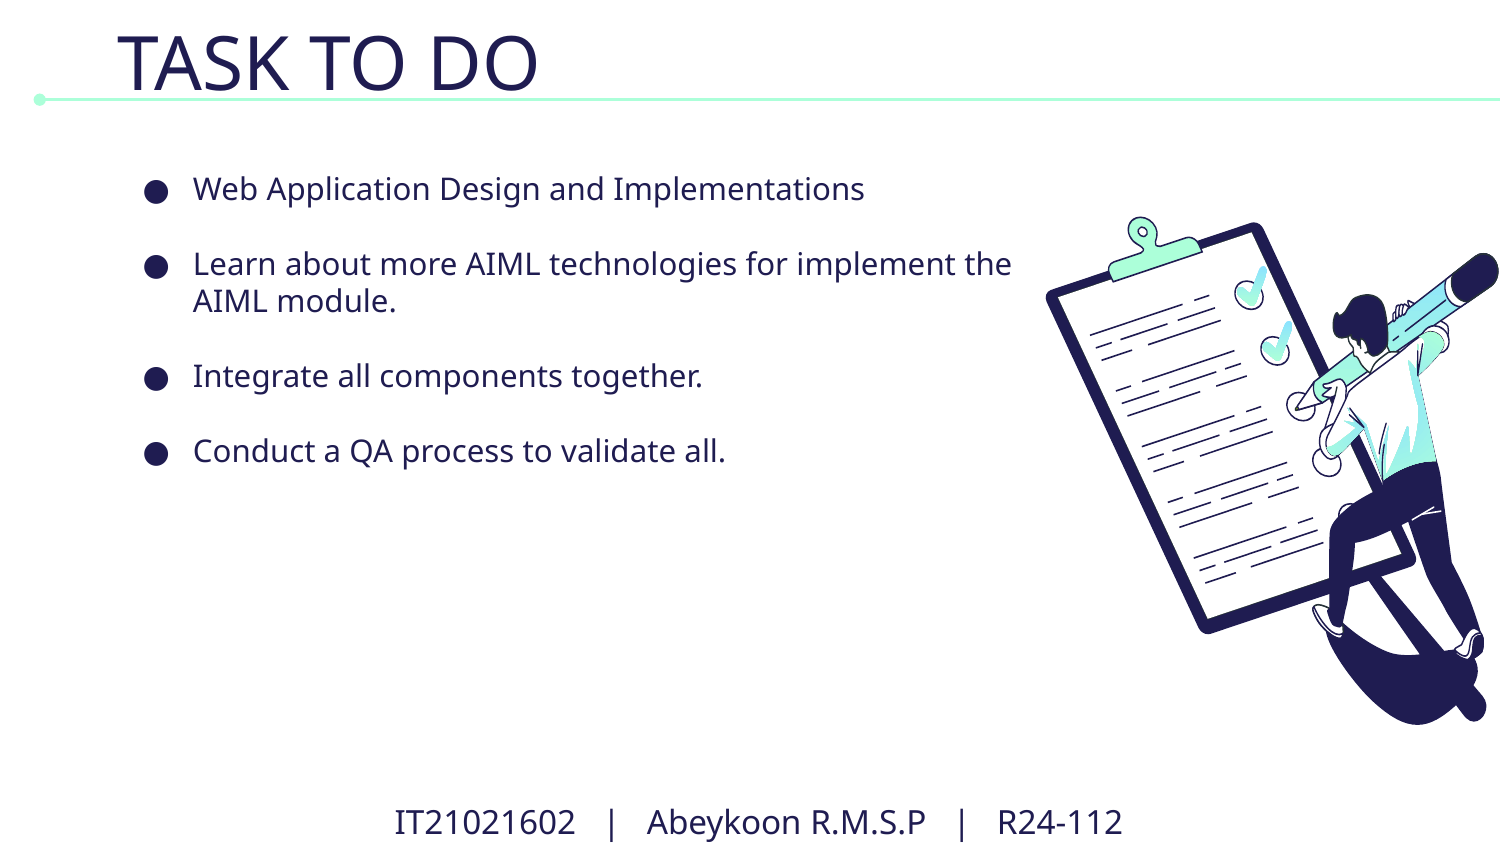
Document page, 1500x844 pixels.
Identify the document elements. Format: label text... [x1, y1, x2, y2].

text_box IT21021602 | Abeykoon R.M.S.P | R24-112 [358, 797, 1161, 844]
title TASK TO DO [102, 0, 1358, 89]
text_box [1044, 216, 1500, 726]
list Web Application Design and Implementations Learn about more AIML technologies for implement the AIML module. Integrate all components together. Conduct a QA process to validate all. [102, 154, 1033, 725]
